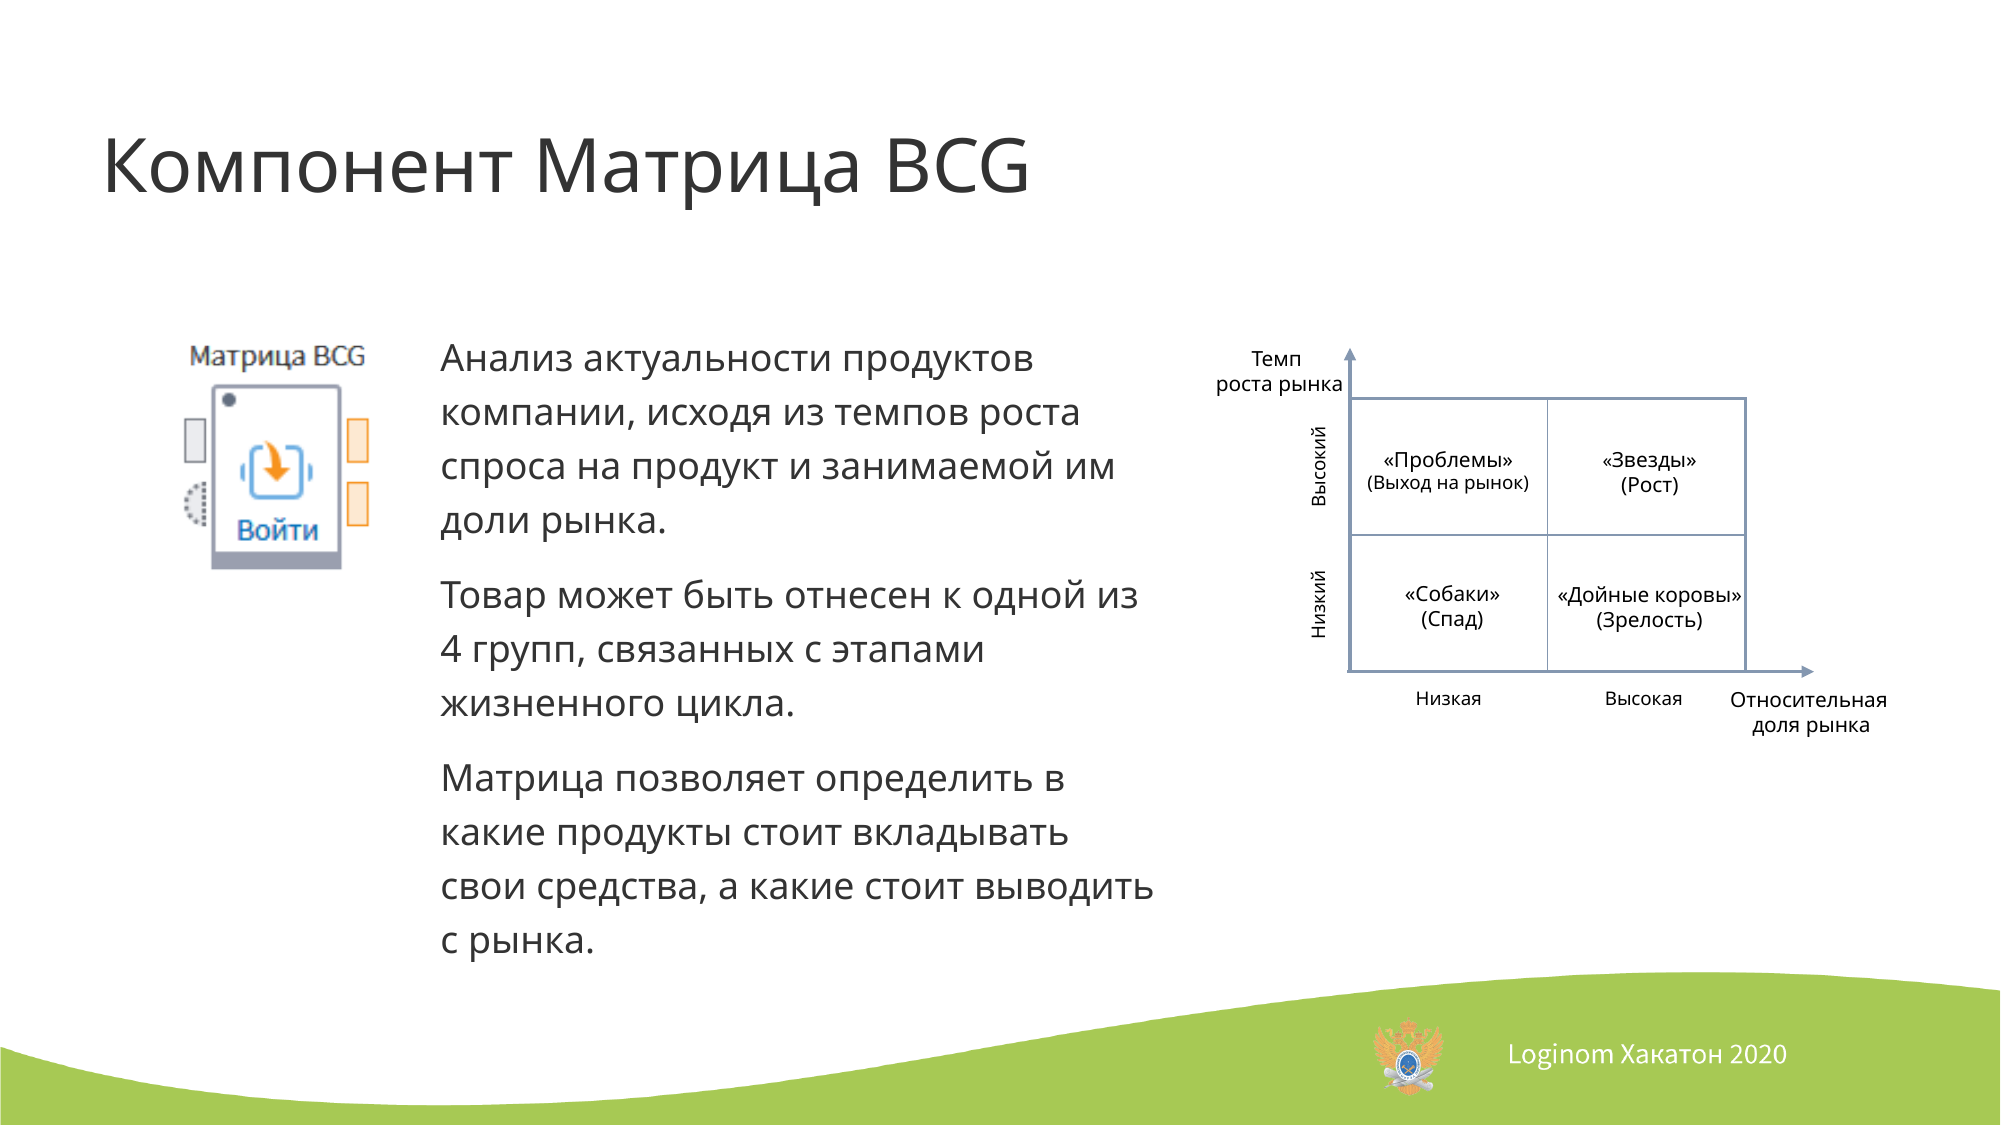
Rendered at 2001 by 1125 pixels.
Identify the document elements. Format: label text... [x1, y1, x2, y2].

list Анализ актуальности продуктов компании, исходя из темпов роста спроса на продукт и занимаемой им доли рынка. Товар может быть отнесен к одной из 4 групп, связанных с этапами жизненного цикла. Матрица позволяет определить в какие продукты стоит вкладывать свои средства, а какие стоит выводить с рынка. [425, 317, 1172, 877]
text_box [1206, 337, 1901, 745]
picture [0, 0, 2001, 1125]
title Компонент Матрица BCG [86, 59, 1914, 278]
